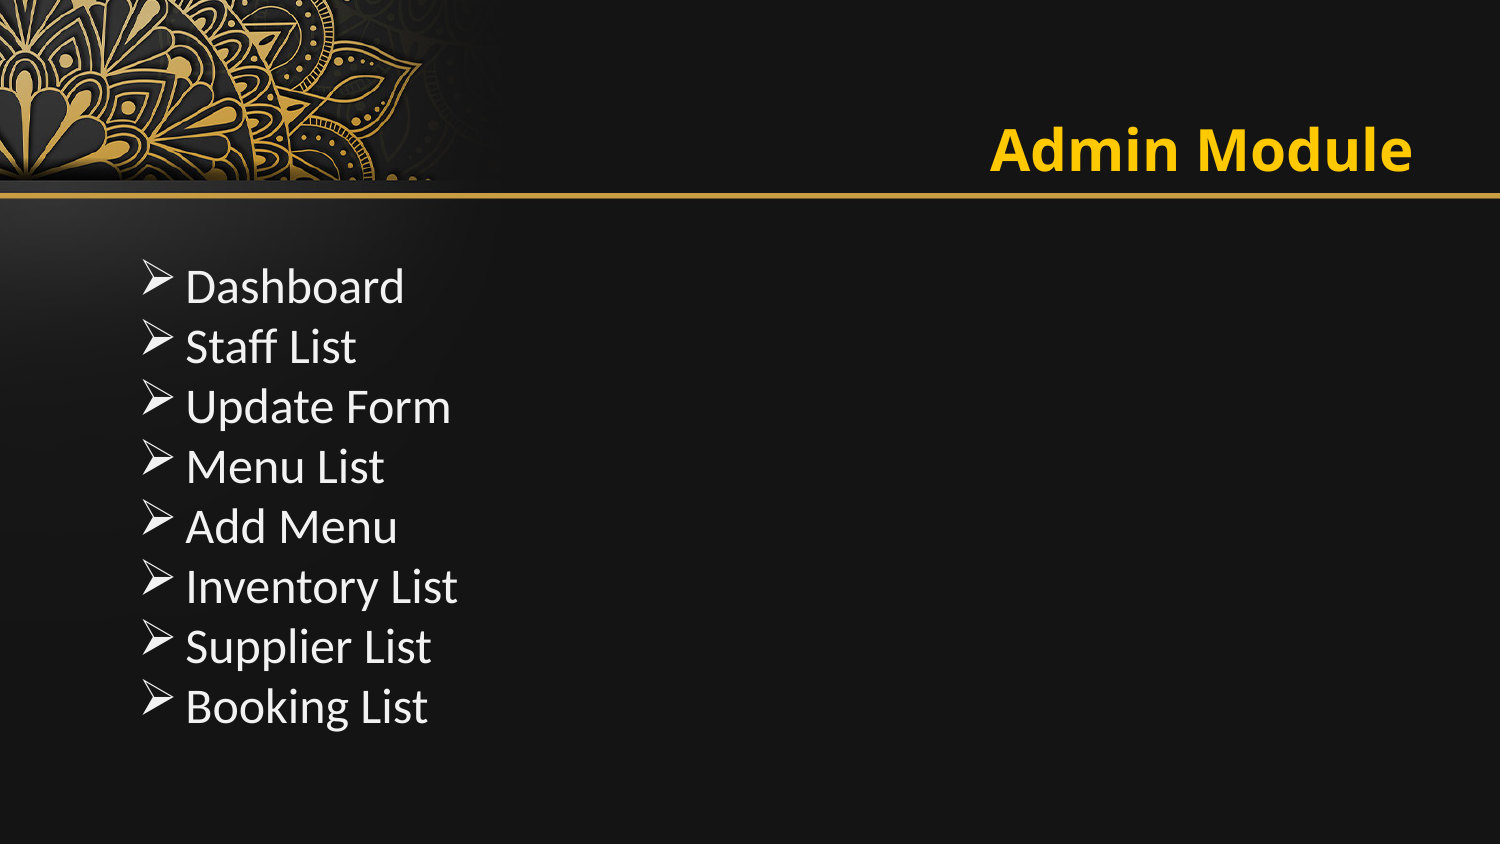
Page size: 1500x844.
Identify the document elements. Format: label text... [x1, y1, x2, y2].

text_box Dashboard Staff List Update Form Menu List Add Menu Inventory List Supplier List Booking List [123, 246, 1276, 844]
picture [0, 0, 1500, 844]
text_box Admin Module [975, 71, 1500, 192]
